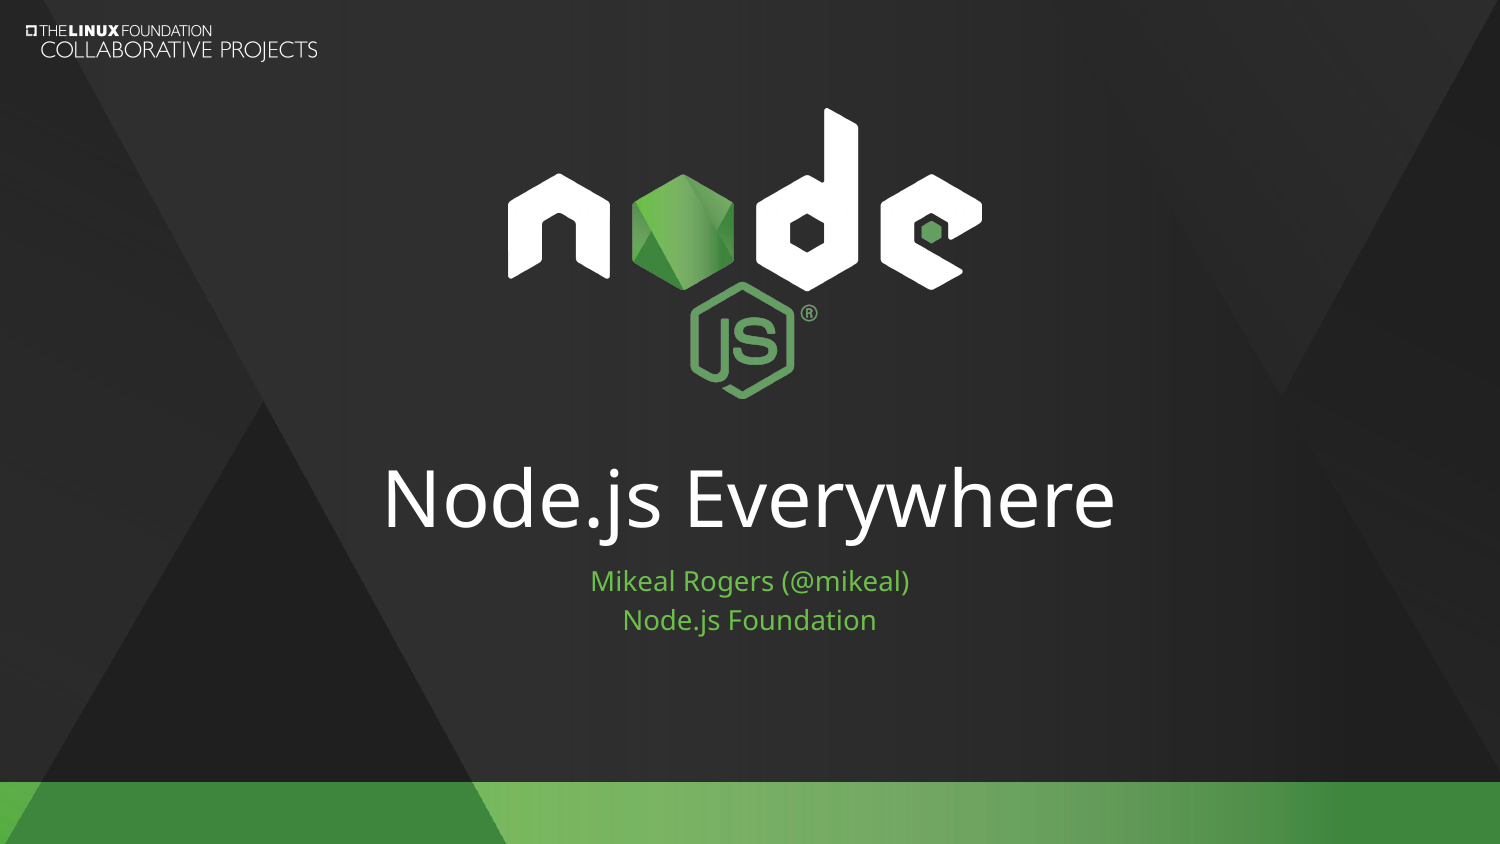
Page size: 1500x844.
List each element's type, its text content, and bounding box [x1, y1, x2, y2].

subtitle Mikeal Rogers (@mikeal) Node.js Foundation [225, 556, 1275, 645]
picture [0, 0, 1500, 844]
title Node.js Everywhere [112, 421, 1388, 571]
